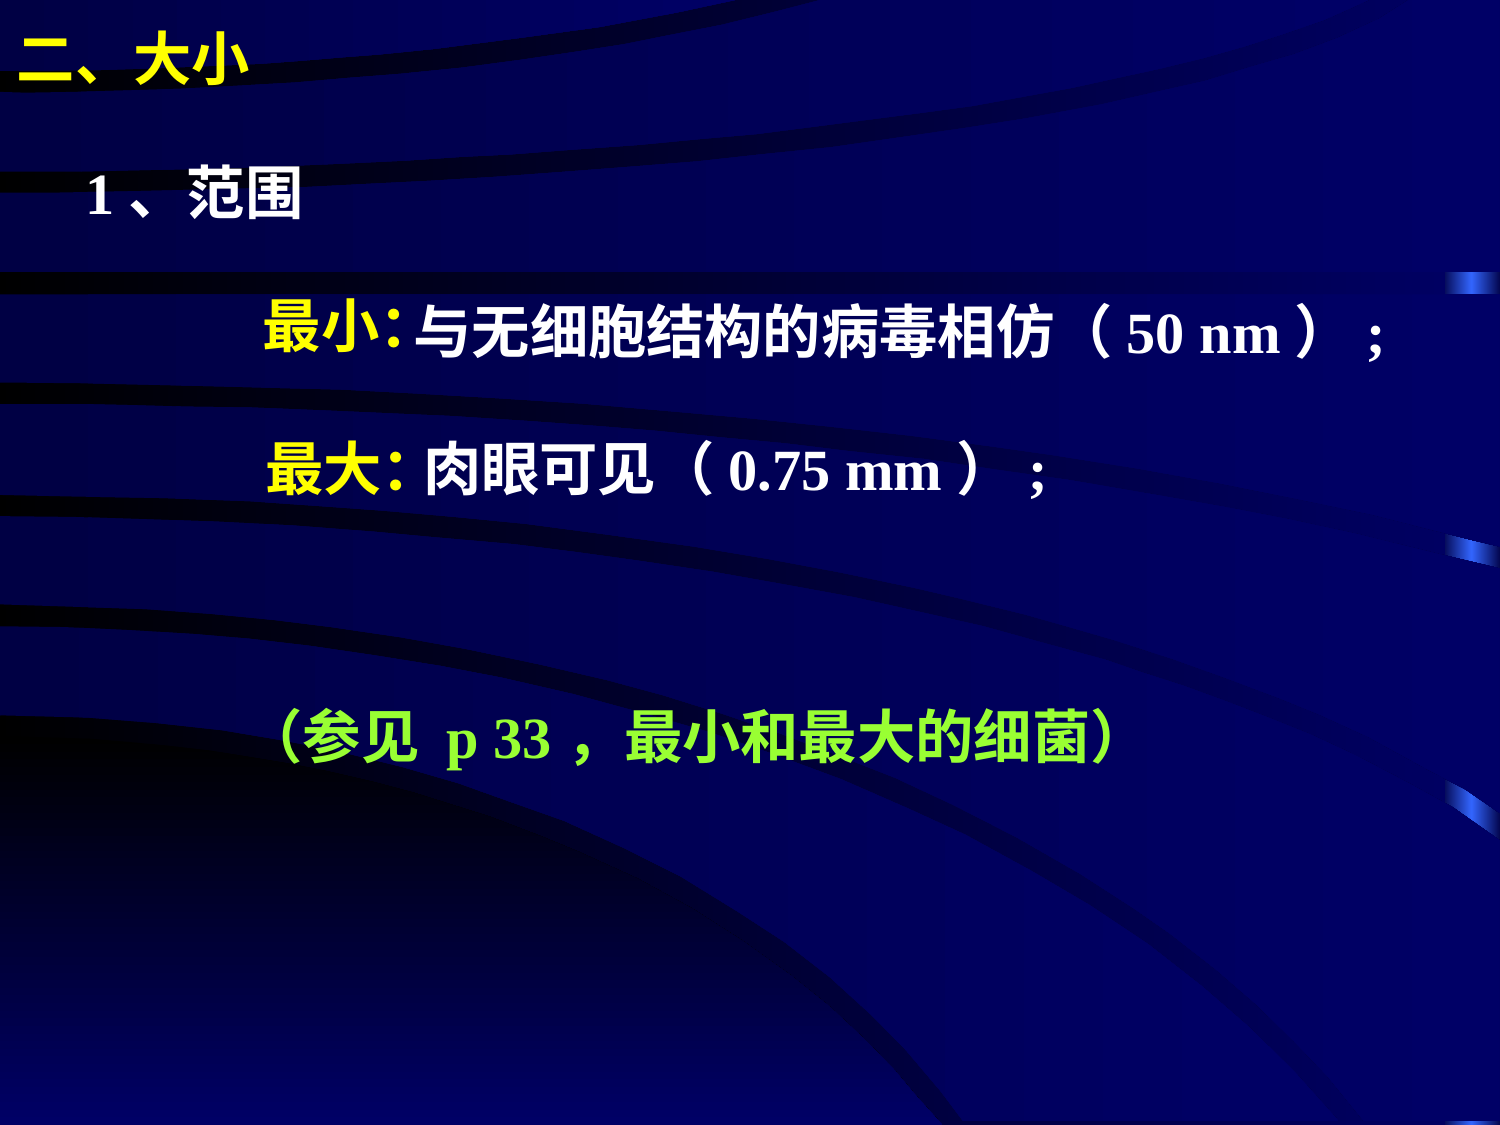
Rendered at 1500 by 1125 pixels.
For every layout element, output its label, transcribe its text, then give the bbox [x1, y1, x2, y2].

text_box 与无细胞结构的病毒相仿（50 nm）; [398, 287, 1401, 373]
text_box 1、范围 [70, 148, 319, 234]
text_box 二、大小 [2, 14, 265, 100]
text_box （参见 p 33，最小和最大的细菌） [229, 692, 1164, 778]
text_box 最小： [248, 282, 453, 367]
text_box 最大： [250, 425, 408, 510]
text_box 肉眼可见（0.75 mm）; [408, 425, 1063, 510]
